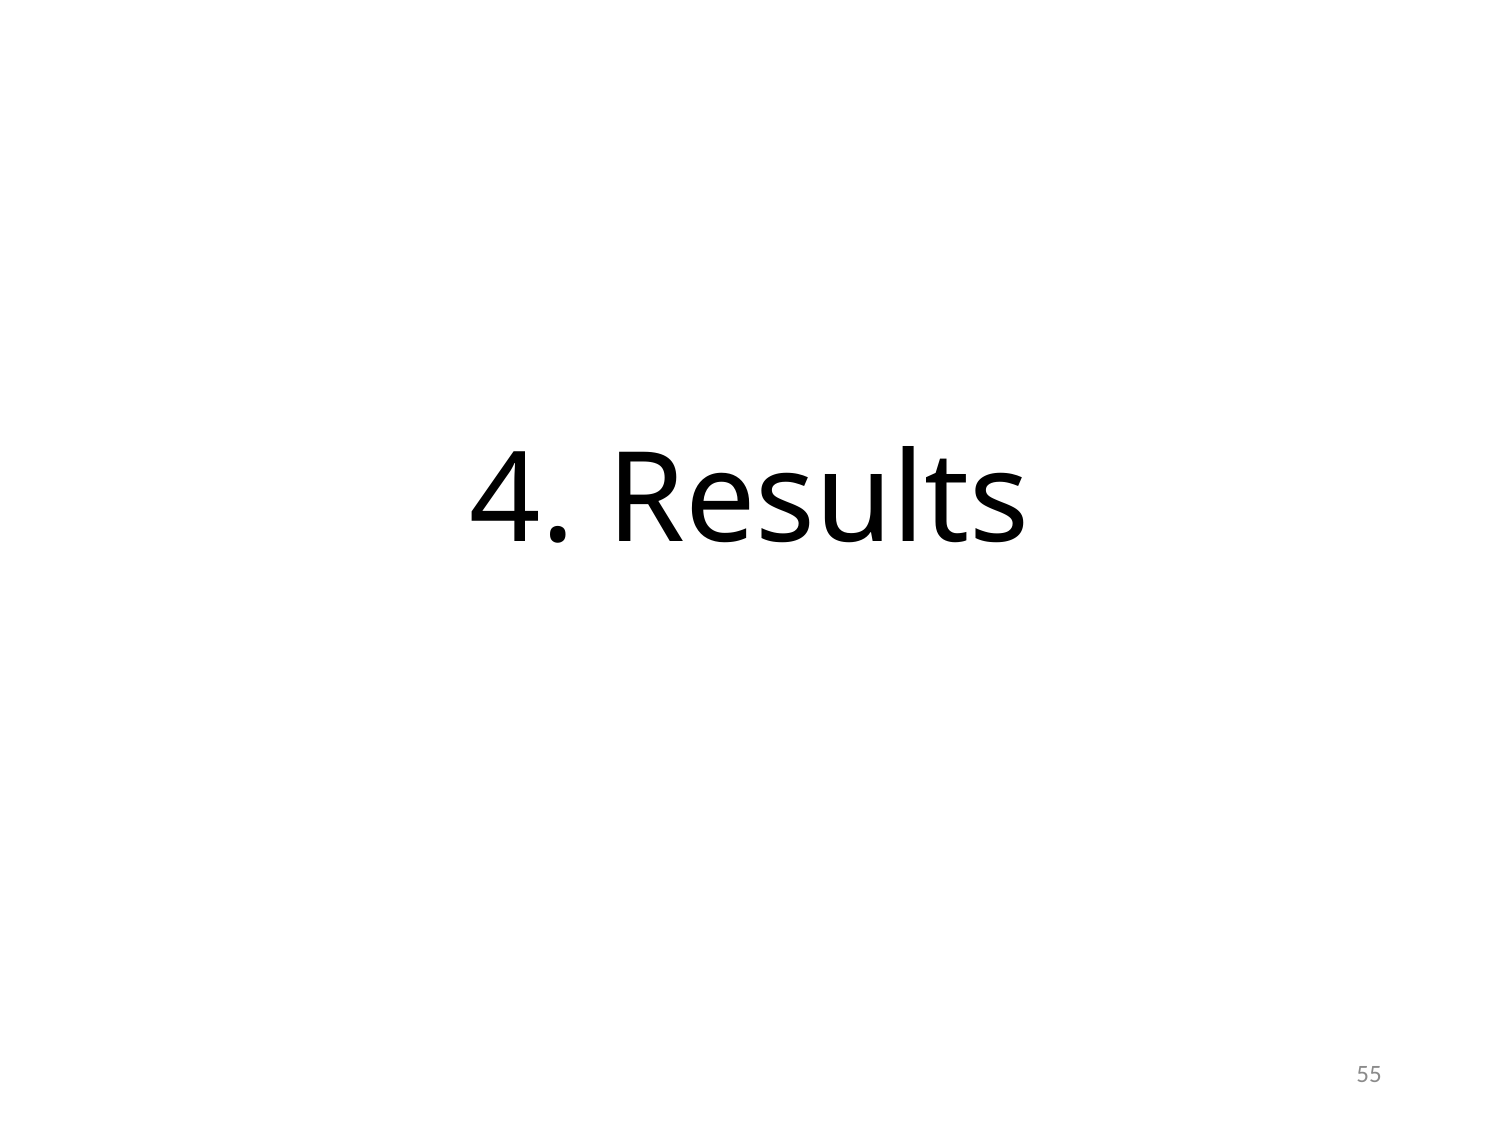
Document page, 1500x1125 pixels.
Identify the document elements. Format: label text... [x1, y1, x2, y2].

slide_number 55 [1059, 1042, 1397, 1103]
title 4. Results [112, 184, 1388, 576]
